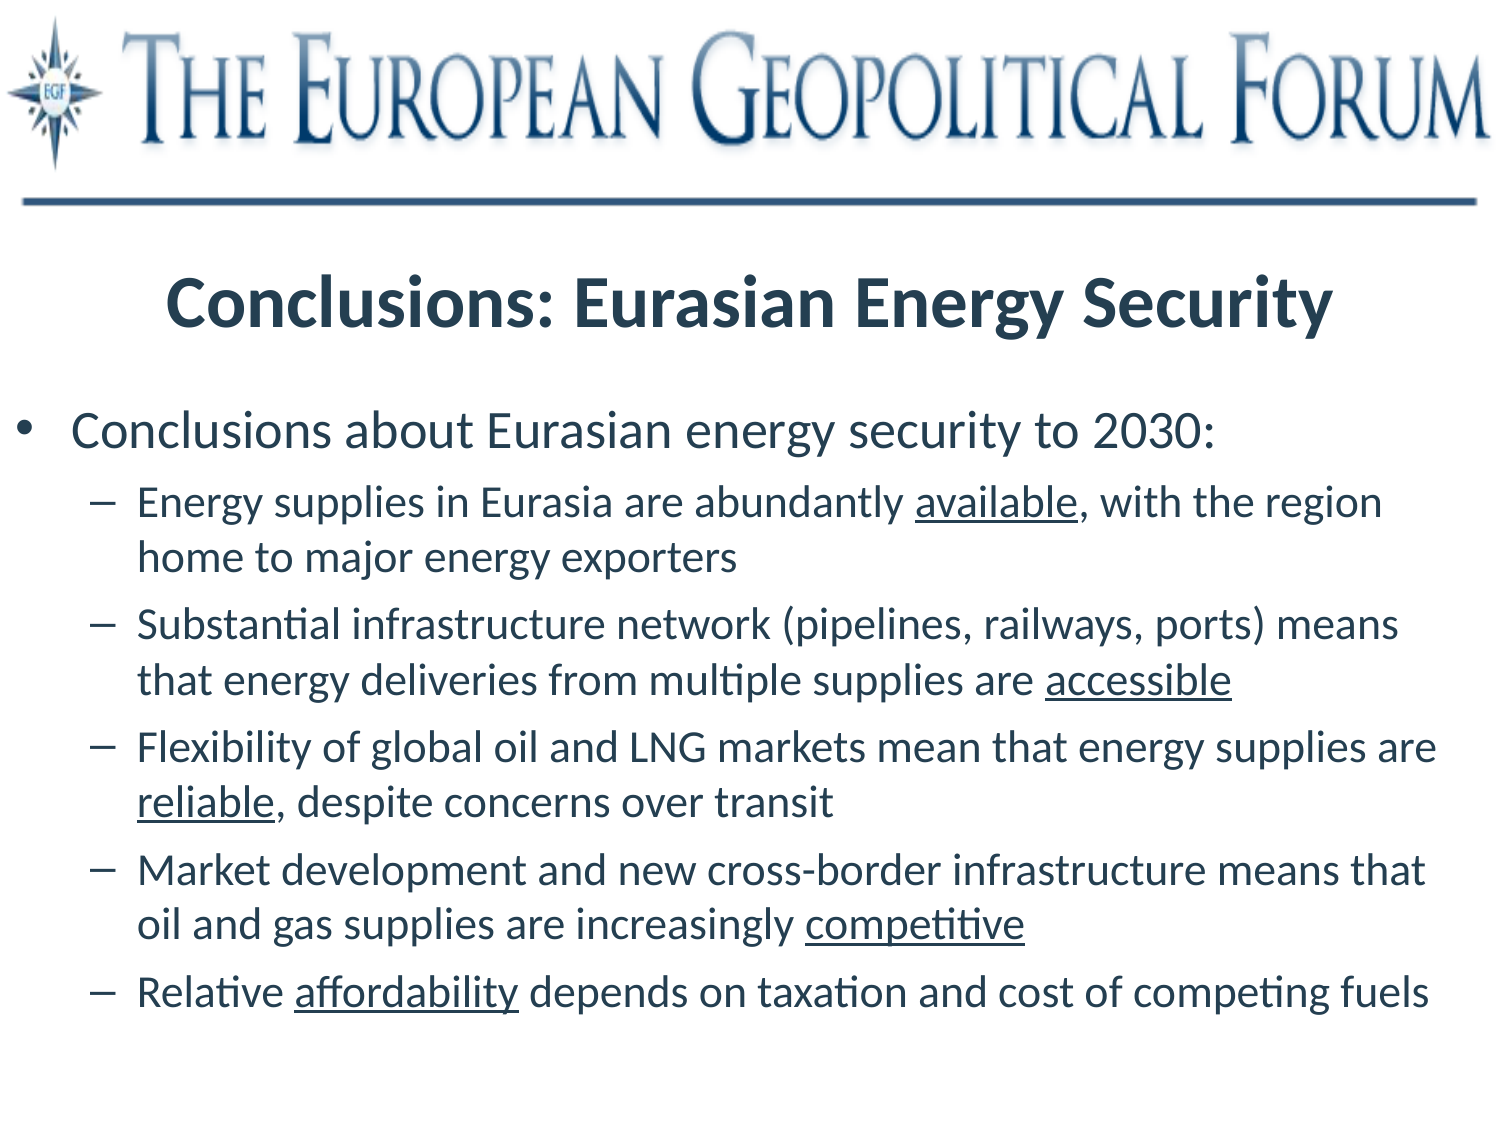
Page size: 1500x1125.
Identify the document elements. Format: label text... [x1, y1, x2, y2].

title Conclusions: Eurasian Energy Security [0, 216, 1500, 387]
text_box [0, 0, 1500, 209]
list Conclusions about Eurasian energy security to 2030: Energy supplies in Eurasia are abundantly available, with the region home to major energy exporters Substantial infrastructure network (pipelines, railways, ports) means that energy deliveries from multiple supplies are accessible Flexibility of global oil and LNG markets mean that energy supplies are reliable, despite concerns over transit Market development and new cross-border infrastructure means that oil and gas supplies are increasingly competitive Relative affordability depends on taxation and cost of competing fuels [0, 386, 1483, 1125]
